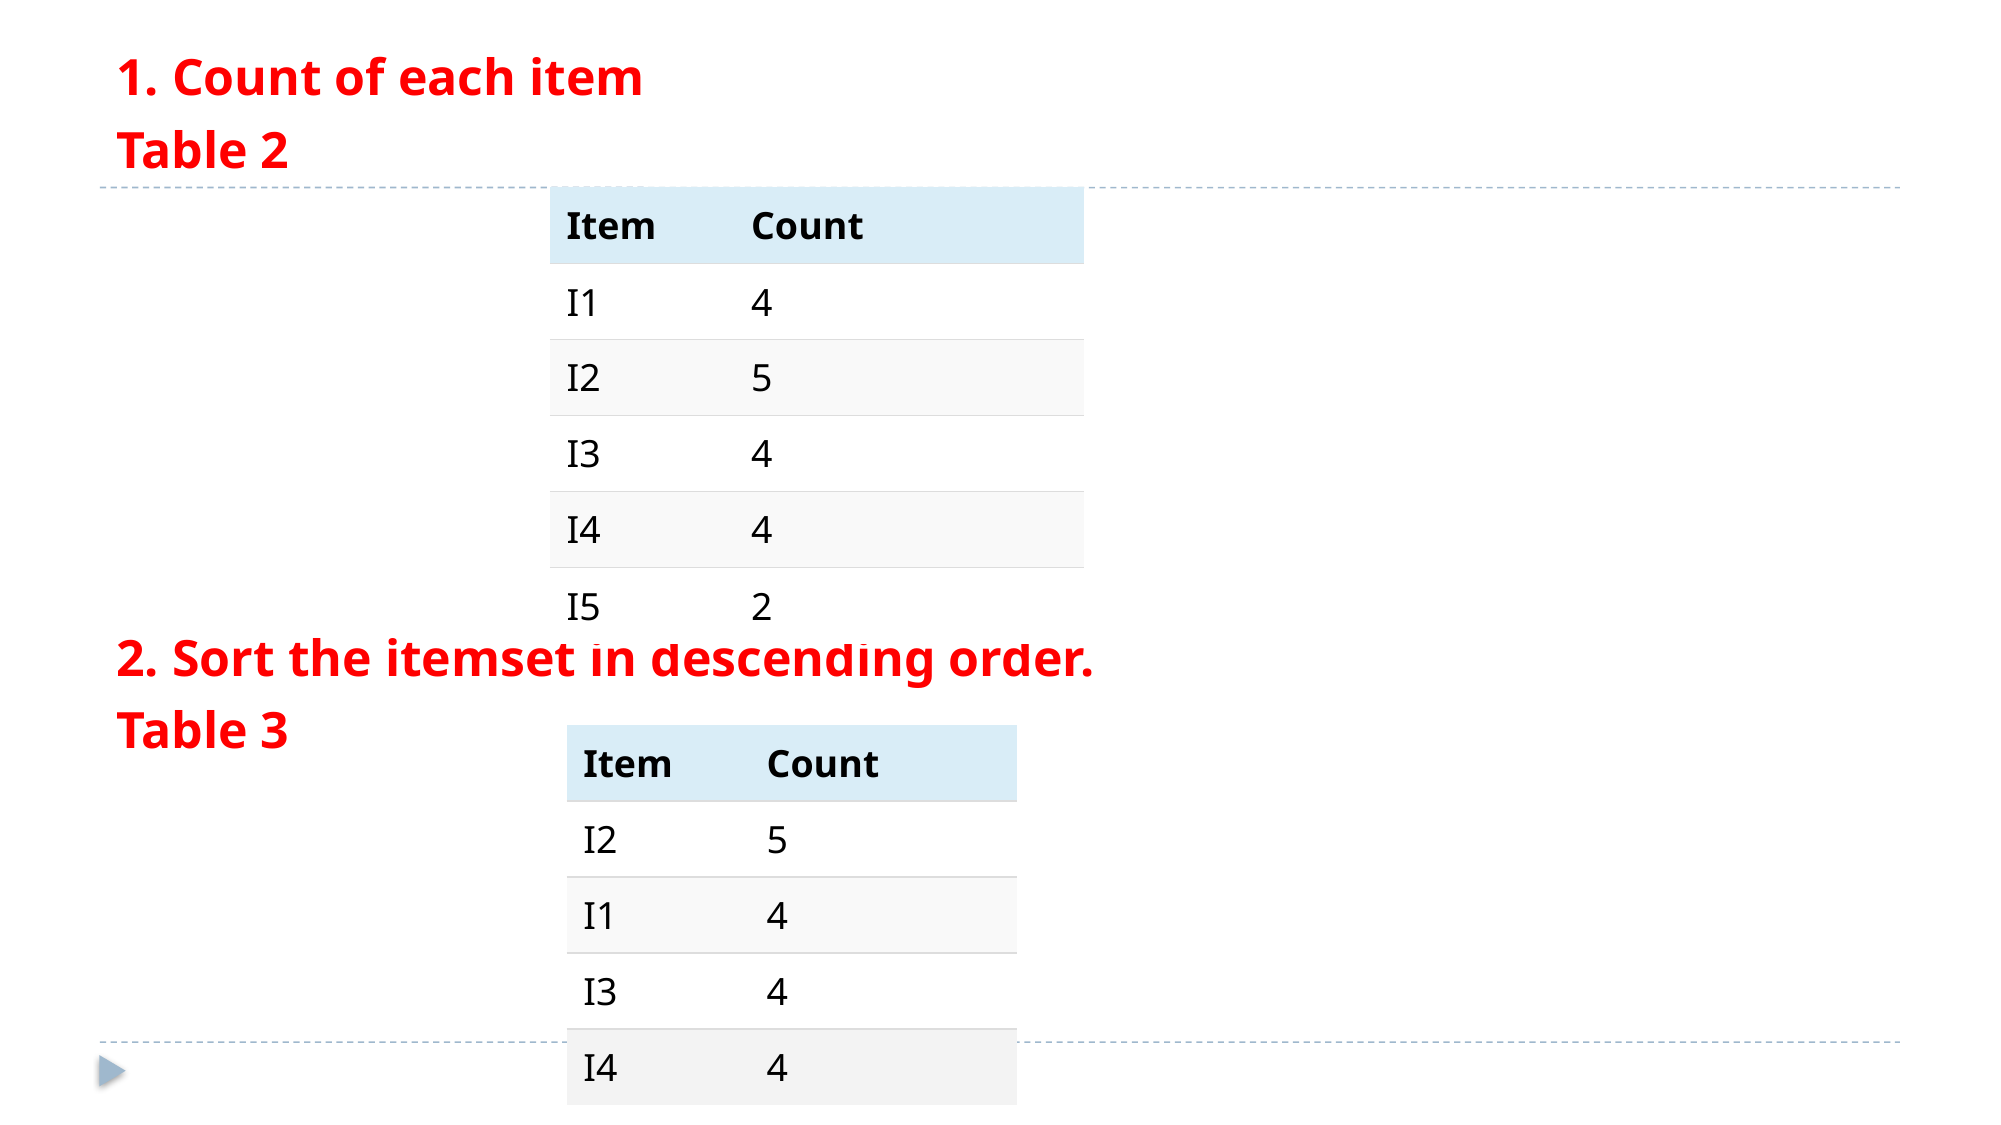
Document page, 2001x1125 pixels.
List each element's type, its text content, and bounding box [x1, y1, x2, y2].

table_cell 4 [750, 878, 1017, 952]
table_cell I1 [567, 878, 750, 952]
table_cell I1 [550, 264, 734, 339]
list 1. Count of each item Table 2 2. Sort the itemset in descending order. Table 3 [99, 37, 1900, 1100]
table_cell 4 [734, 416, 1084, 491]
table_header Item [550, 187, 734, 263]
table_cell I3 [567, 954, 750, 1028]
table_cell I2 [550, 340, 734, 415]
table_cell 4 [750, 954, 1017, 1028]
table_cell I2 [567, 802, 750, 876]
table_cell 2 [734, 568, 1084, 644]
table_cell 5 [750, 802, 1017, 876]
table_cell 5 [734, 340, 1084, 415]
table_cell I4 [567, 1030, 750, 1105]
table_header Count [750, 725, 1017, 800]
table_cell 4 [734, 492, 1084, 567]
table_cell I5 [550, 568, 734, 644]
table_cell 4 [750, 1030, 1017, 1105]
table_cell 4 [734, 264, 1084, 339]
table_cell I4 [550, 492, 734, 567]
table_header Item [567, 725, 750, 800]
table_header Count [734, 187, 1084, 263]
table_cell I3 [550, 416, 734, 491]
